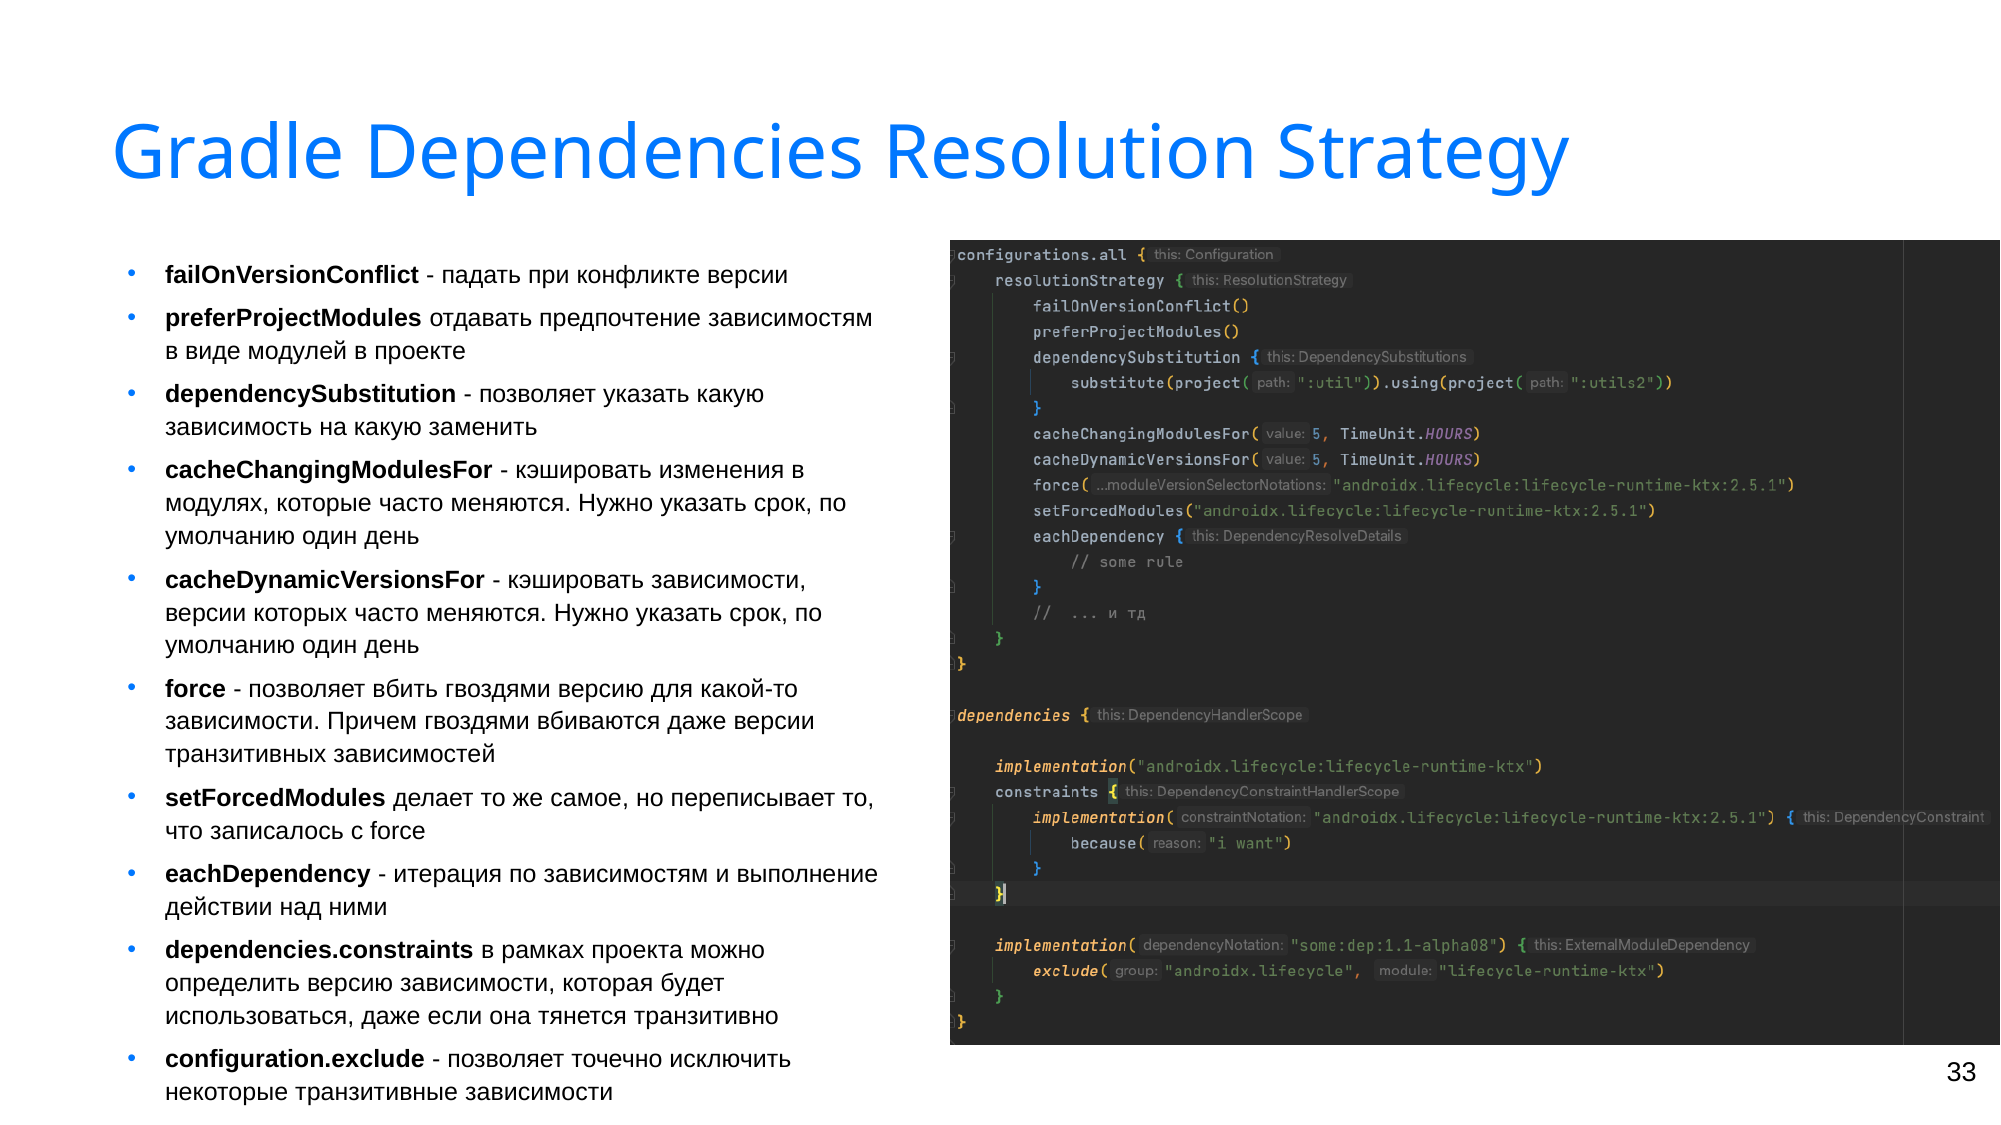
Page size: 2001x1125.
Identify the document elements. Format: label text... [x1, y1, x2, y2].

title Gradle Dependencies Resolution Strategy [111, 113, 1892, 220]
text_box failOnVersionConflict - падать при конфликте версии preferProjectModules отдавать предпочтение зависимостям в виде модулей в проекте dependencySubstitution - позволяет указать какую зависимость на какую заменить cacheChangingModulesFor - кэшировать изменения в модулях, которые часто меняются. Нужно указать срок, по умолчанию один день cacheDynamicVersionsFor - кэшировать зависимости, версии которых часто меняются. Нужно указать срок, по умолчанию один день force - позволяет вбить гвоздями версию для какой-то зависимости. Причем гвоздями вбиваются даже версии транзитивных зависимостей setForcedModules делает то же самое, но переписывает то, что записалось с force eachDependency - итерация по зависимостям и выполнение действии над ними dependencies.constraints в рамках проекта можно определить версию зависимости, которая будет использоваться, даже если она тянется транзитивно configuration.exclude - позволяет точечно исключить некоторые транзитивные зависимости [108, 240, 899, 1121]
slide_number ‹#› [1871, 1054, 1992, 1125]
picture [949, 240, 2000, 1045]
